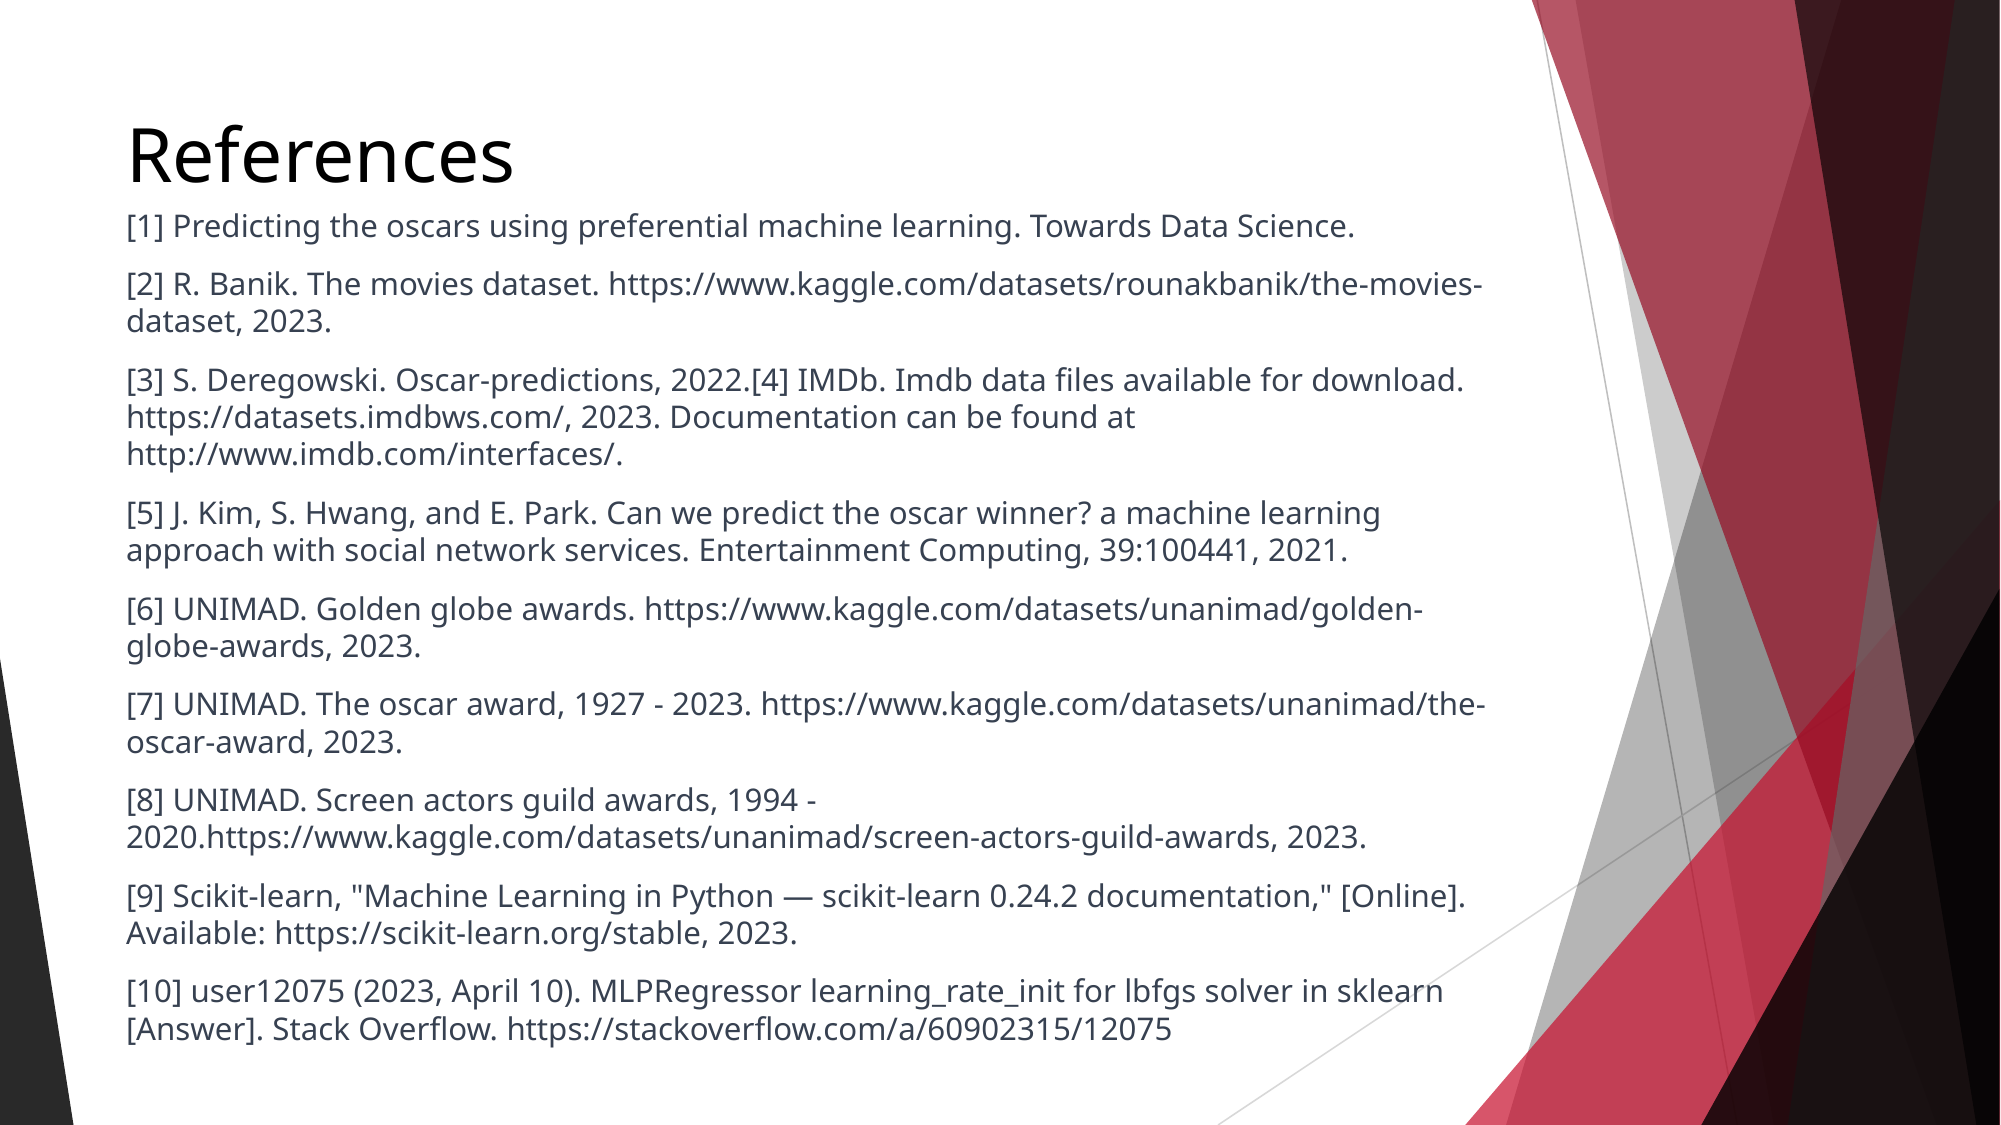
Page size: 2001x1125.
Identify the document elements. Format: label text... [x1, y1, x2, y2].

title References [111, 99, 1522, 198]
list [1] Predicting the oscars using preferential machine learning. Towards Data Science. [2] R. Banik. The movies dataset. https://www.kaggle.com/datasets/rounakbanik/the-movies-dataset, 2023. [3] S. Deregowski. Oscar-predictions, 2022.[4] IMDb. Imdb data files available for download. https://datasets.imdbws.com/, 2023. Documentation can be found at http://www.imdb.com/interfaces/. [5] J. Kim, S. Hwang, and E. Park. Can we predict the oscar winner? a machine learning approach with social network services. Entertainment Computing, 39:100441, 2021. [6] UNIMAD. Golden globe awards. https://www.kaggle.com/datasets/unanimad/golden-globe-awards, 2023. [7] UNIMAD. The oscar award, 1927 - 2023. https://www.kaggle.com/datasets/unanimad/the-oscar-award, 2023. [8] UNIMAD. Screen actors guild awards, 1994 - 2020.https://www.kaggle.com/datasets/unanimad/screen-actors-guild-awards, 2023. [9] Scikit-learn, "Machine Learning in Python — scikit-learn 0.24.2 documentation," [Online]. Available: https://scikit-learn.org/stable, 2023. [10] user12075 (2023, April 10). MLPRegressor learning_rate_init for lbfgs solver in sklearn [Answer]. Stack Overflow. https://stackoverflow.com/a/60902315/12075 [111, 198, 1522, 1074]
